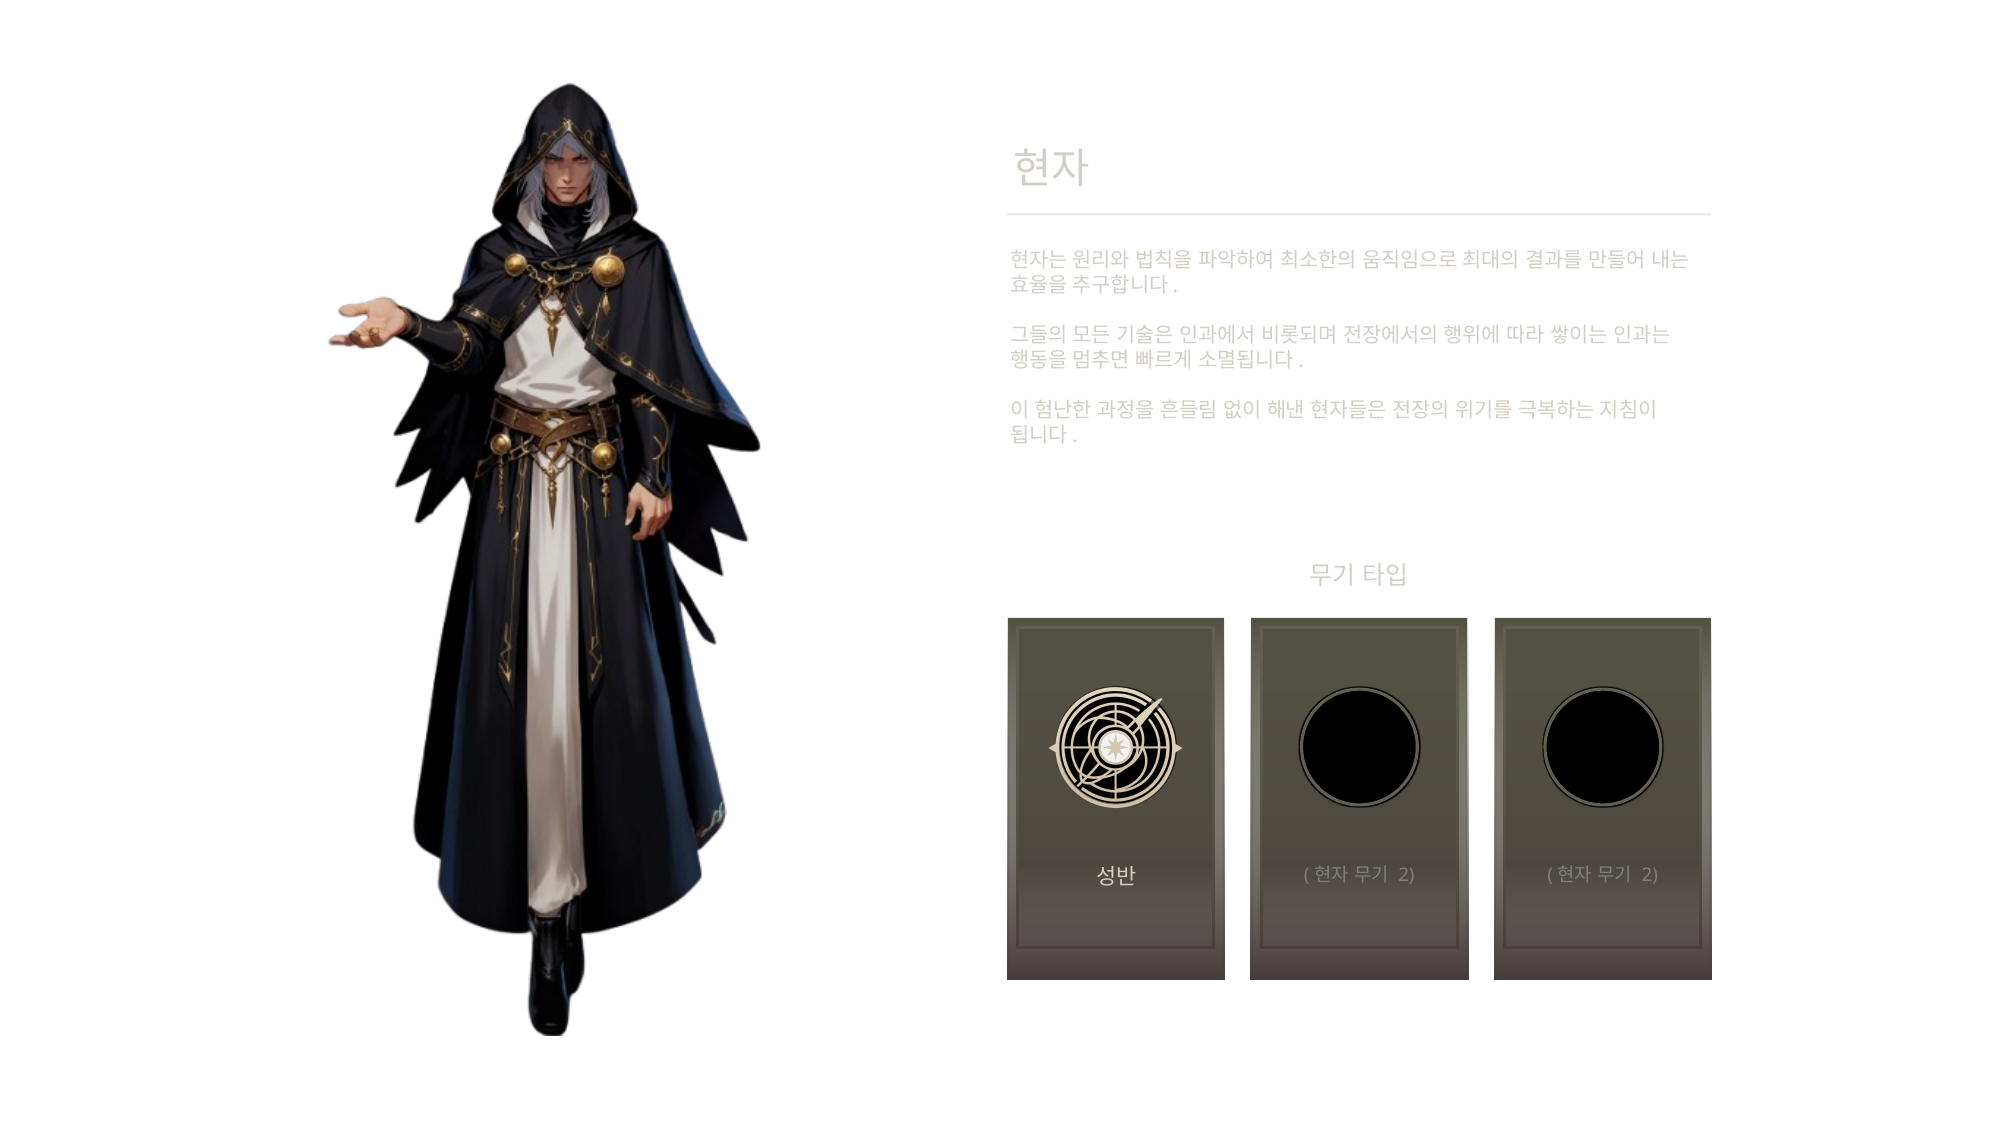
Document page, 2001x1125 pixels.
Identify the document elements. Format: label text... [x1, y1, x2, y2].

text_box 현자 [1010, 134, 1094, 200]
text_box 무기 타입 [1306, 552, 1412, 597]
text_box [1006, 617, 1226, 981]
picture [317, 78, 876, 1036]
text_box 현자는 원리와 법칙을 파악하여 최소한의 움직임으로 최대의 결과를 만들어 내는 효율을 추구합니다. 그들의 모든 기술은 인과에서 비롯되며 전장에서의 행위에 따라 쌓이는 인과는 행동을 멈추면 빠르게 소멸됩니다. 이 험난한 과정을 흔들림 없이 해낸 현자들은 전장의 위기를 극복하는 지침이 됩니다. [1007, 239, 1711, 480]
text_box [1493, 617, 1713, 981]
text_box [1250, 617, 1469, 981]
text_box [1046, 677, 1185, 817]
